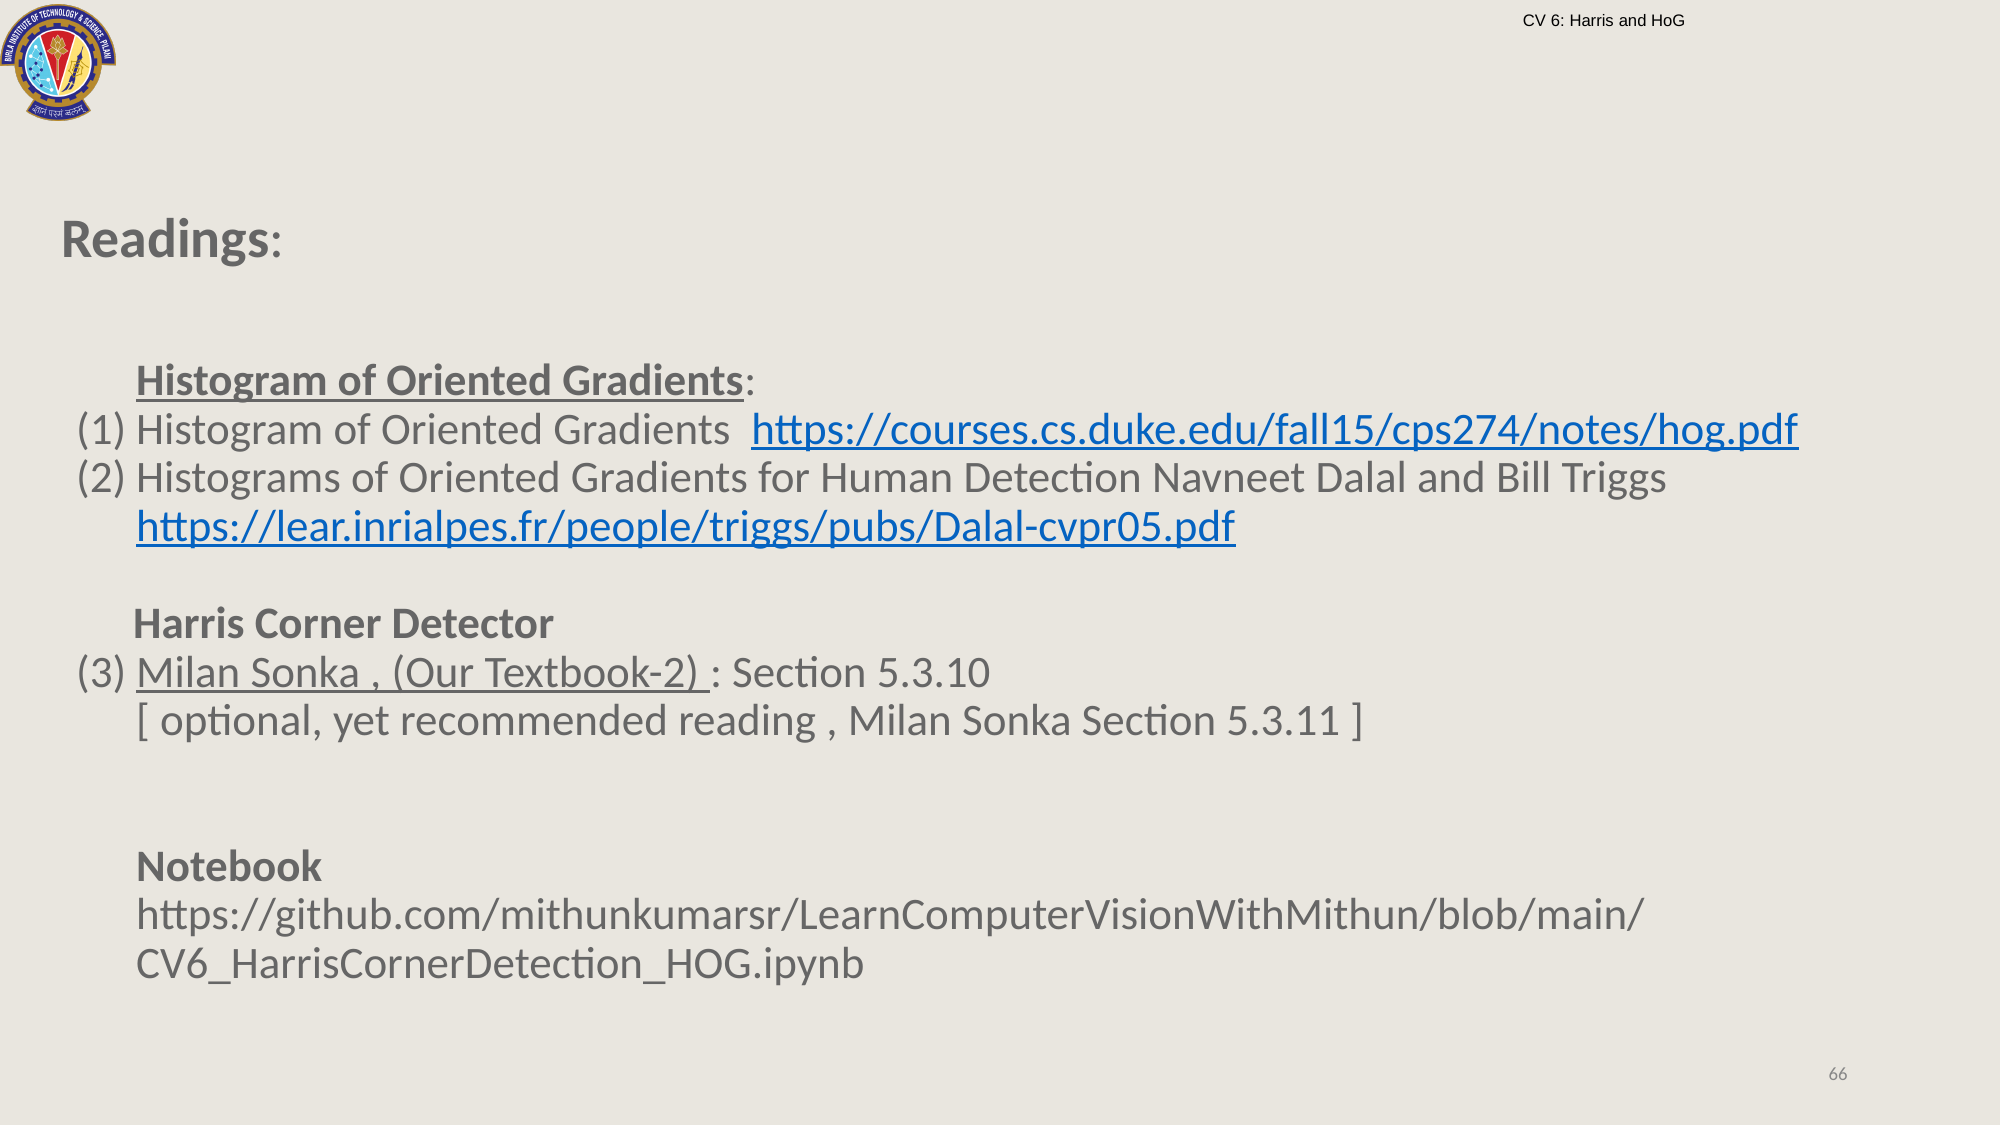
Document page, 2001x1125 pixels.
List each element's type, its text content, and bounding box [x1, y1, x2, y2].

list Readings: Histogram of Oriented Gradients: Histogram of Oriented Gradients https://courses.cs.duke.edu/fall15/cps274/notes/hog.pdf Histograms of Oriented Gradients for Human Detection Navneet Dalal and Bill Triggs https://lear.inrialpes.fr/people/triggs/pubs/Dalal-cvpr05.pdf Harris Corner Detector Milan Sonka , (Our Textbook-2) : Section 5.3.10 [ optional, yet recommended reading , Milan Sonka Section 5.3.11 ] Notebook https://github.com/mithunkumarsr/LearnComputerVisionWithMithun/blob/main/CV6_HarrisCornerDetection_HOG.ipynb [46, 194, 1965, 926]
slide_number 66 [1412, 1042, 1863, 1103]
picture [0, 4, 116, 121]
